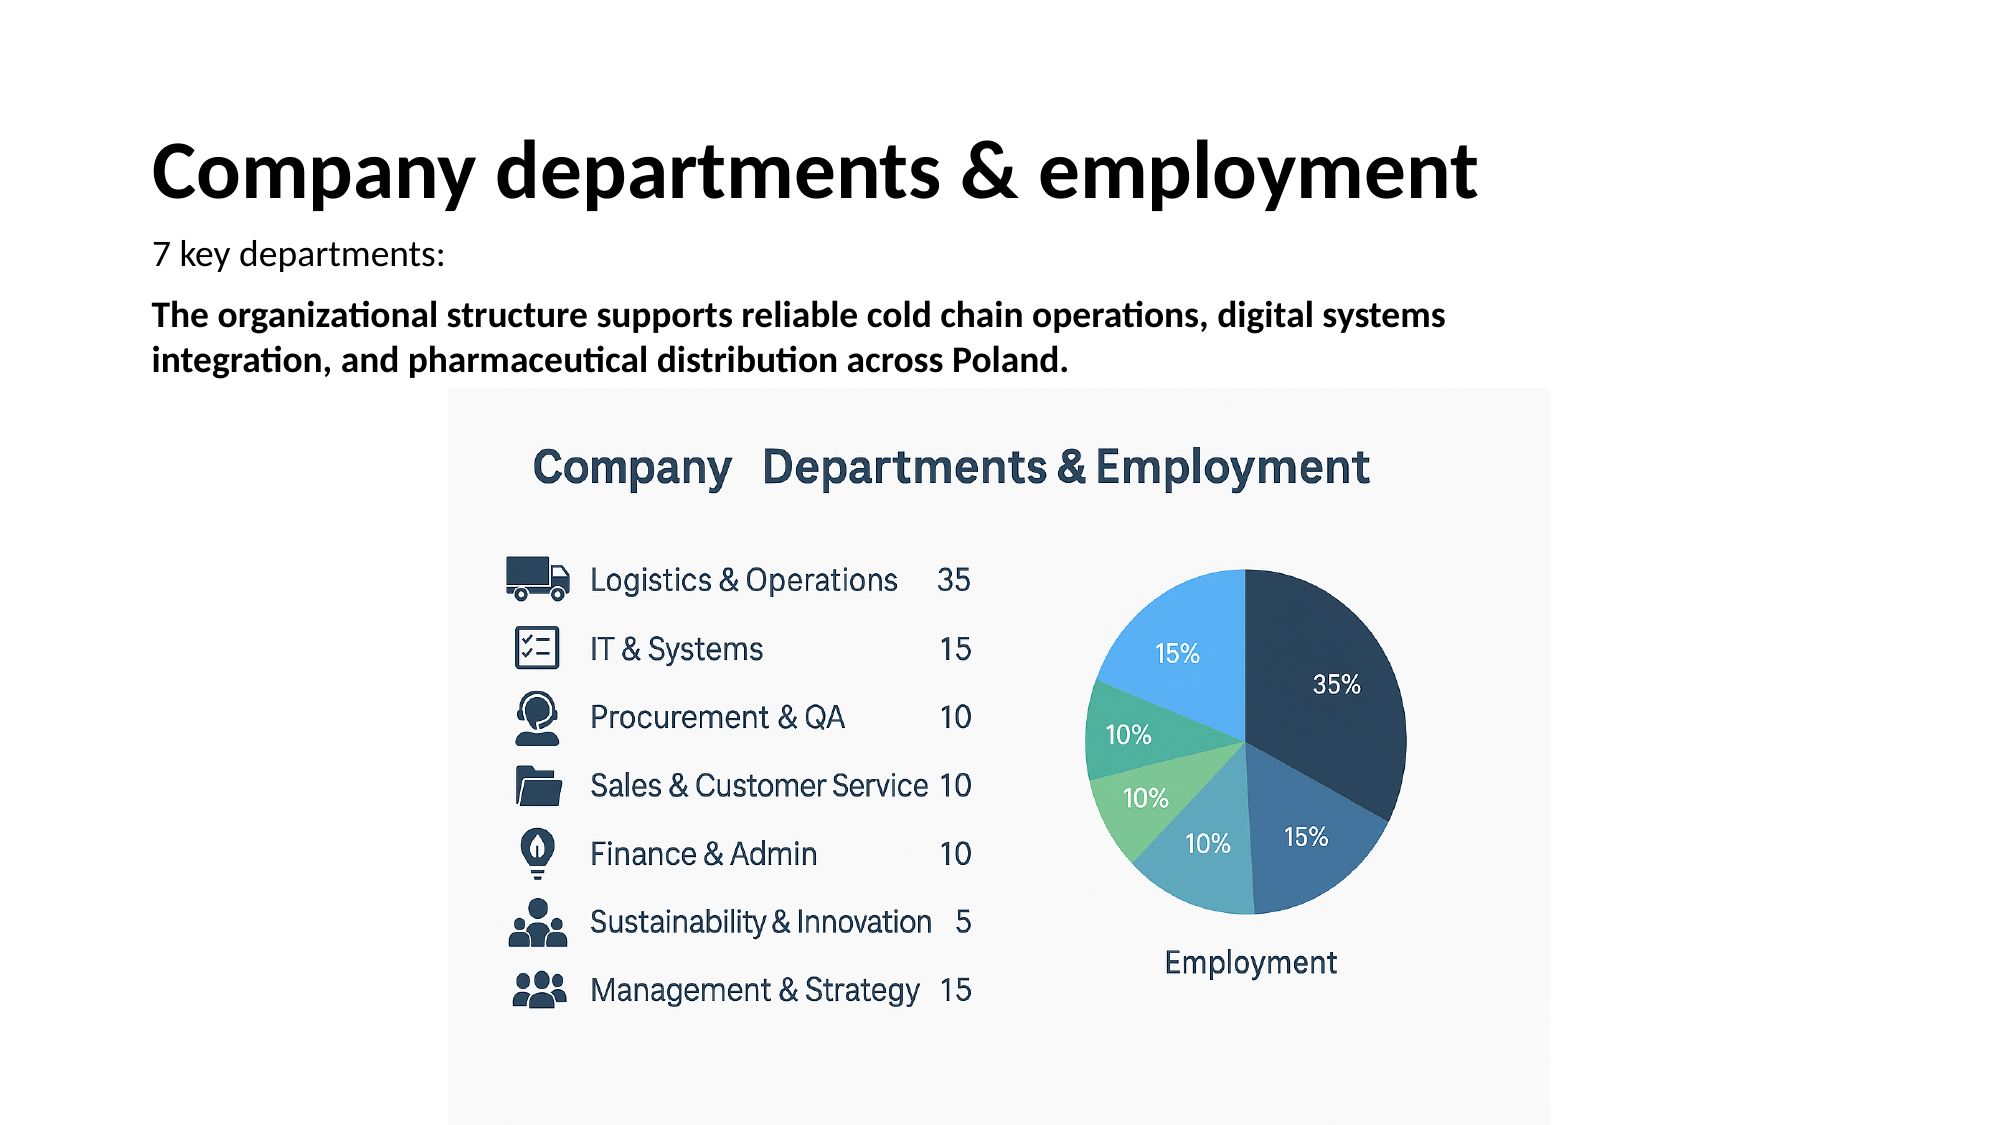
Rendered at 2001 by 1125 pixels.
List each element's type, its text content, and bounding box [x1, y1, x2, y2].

title Company departments & employment [137, 63, 1863, 281]
picture [448, 388, 1550, 1125]
text_box The organizational structure supports reliable cold chain operations, digital systems integration, and pharmaceutical distribution across Poland. [136, 281, 1568, 432]
text_box 7 key departments: [137, 221, 895, 281]
